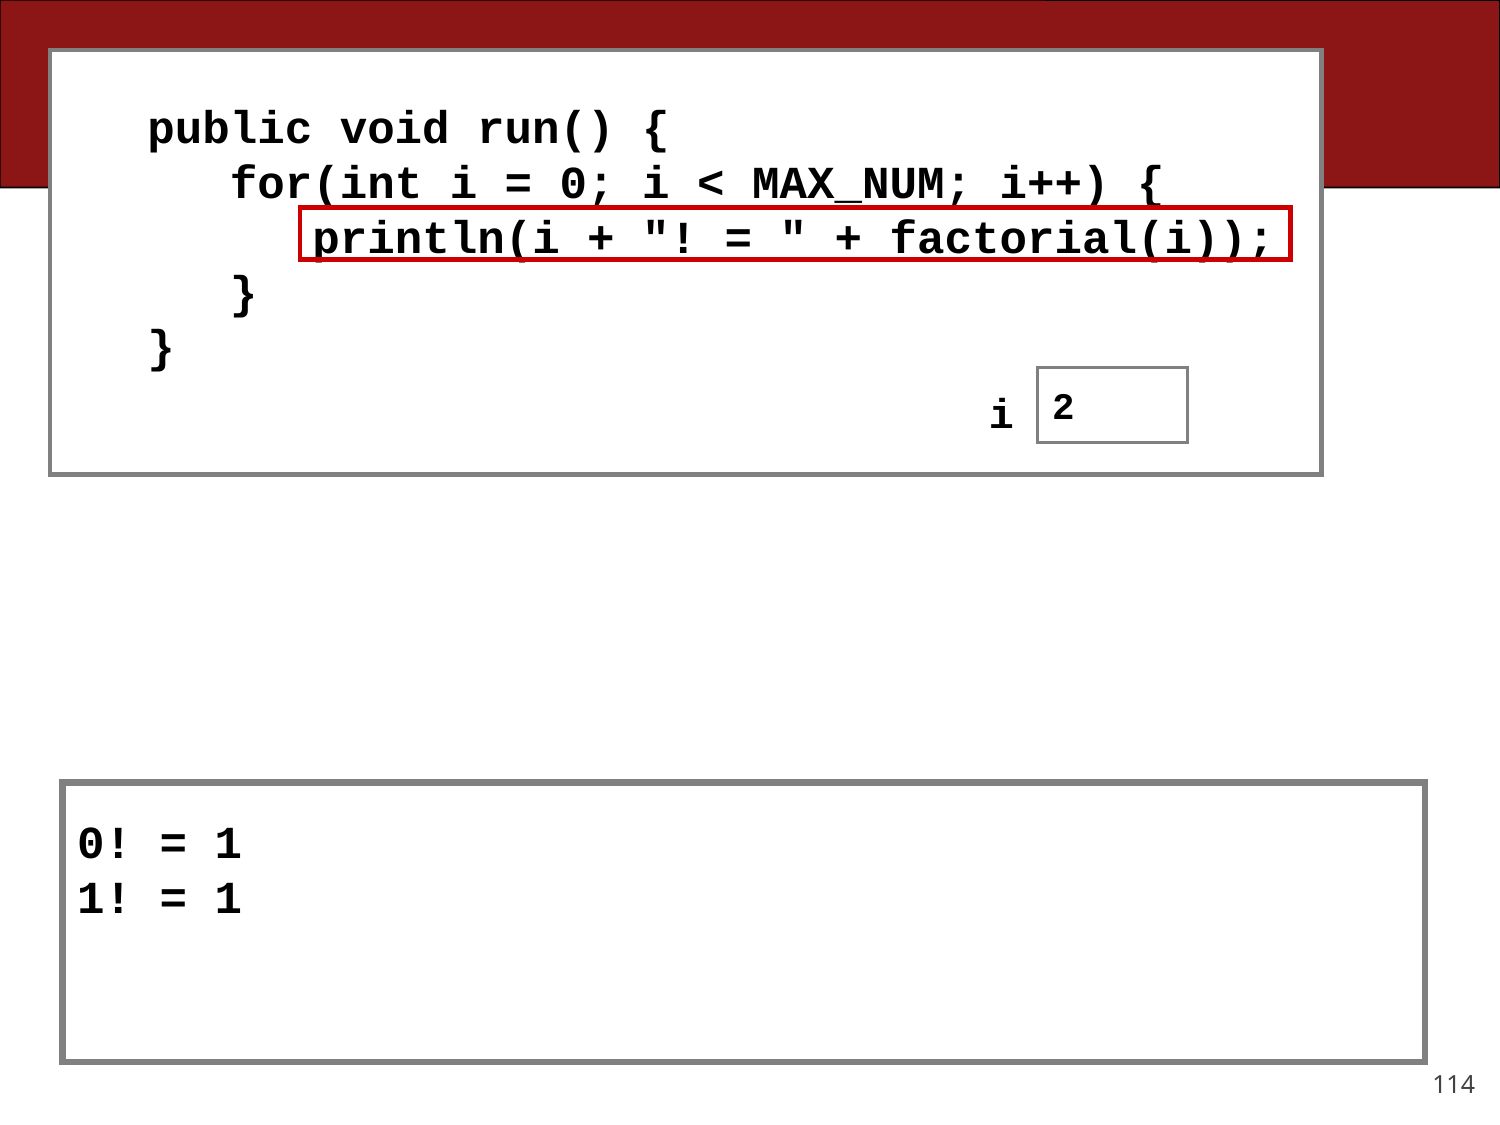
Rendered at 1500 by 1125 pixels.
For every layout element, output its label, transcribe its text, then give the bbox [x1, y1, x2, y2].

text_box 2 [1037, 367, 1188, 443]
text_box i [974, 379, 1050, 445]
text_box [299, 207, 1291, 260]
text_box 0! = 1 1! = 1 [62, 782, 1425, 1063]
text_box public void run() { for(int i = 0; i < MAX_NUM; i++) { println(i + "! = " + factorial(i)); } } [49, 49, 1322, 475]
